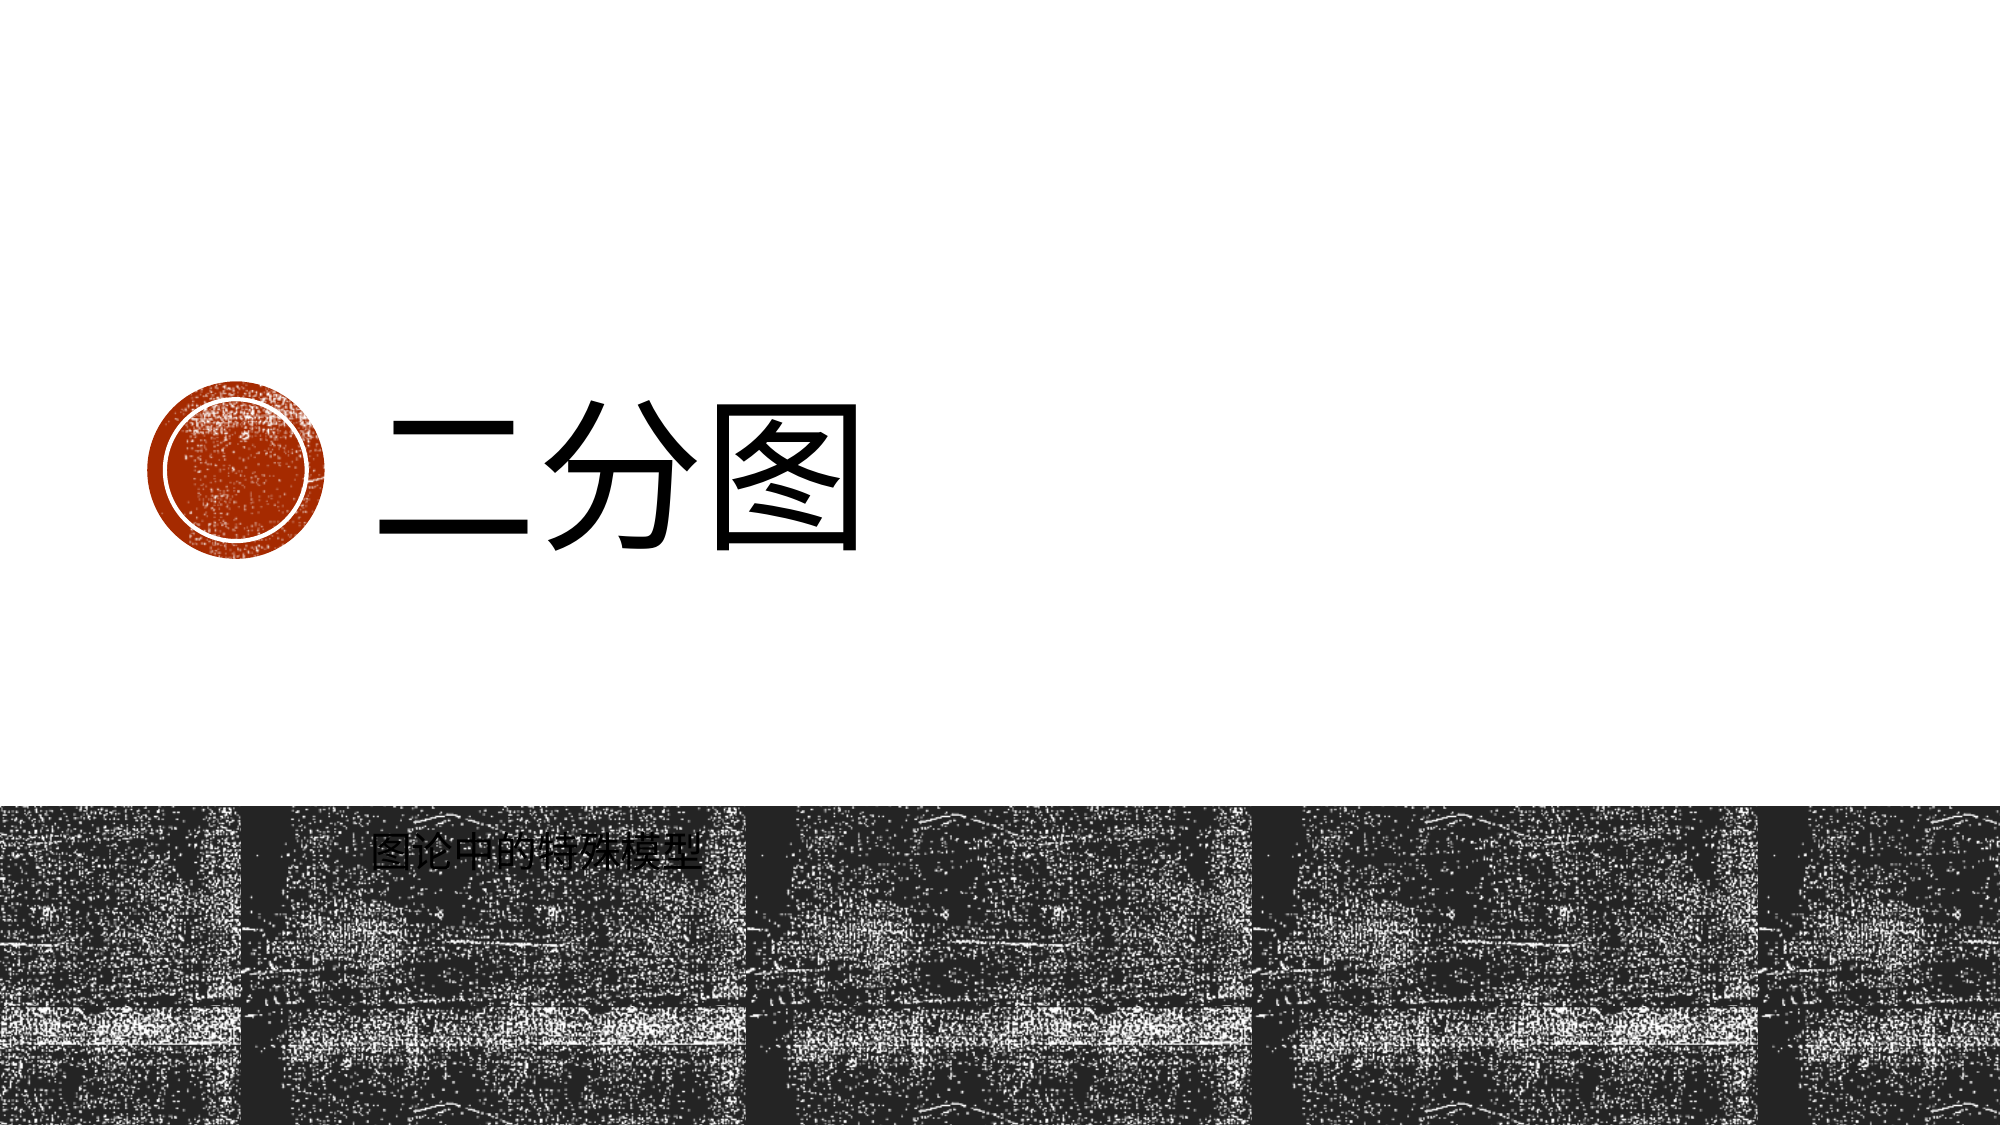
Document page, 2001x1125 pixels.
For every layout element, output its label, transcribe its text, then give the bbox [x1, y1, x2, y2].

title 二分图 [355, 201, 1878, 779]
list 图论中的特殊模型 [355, 823, 1841, 999]
